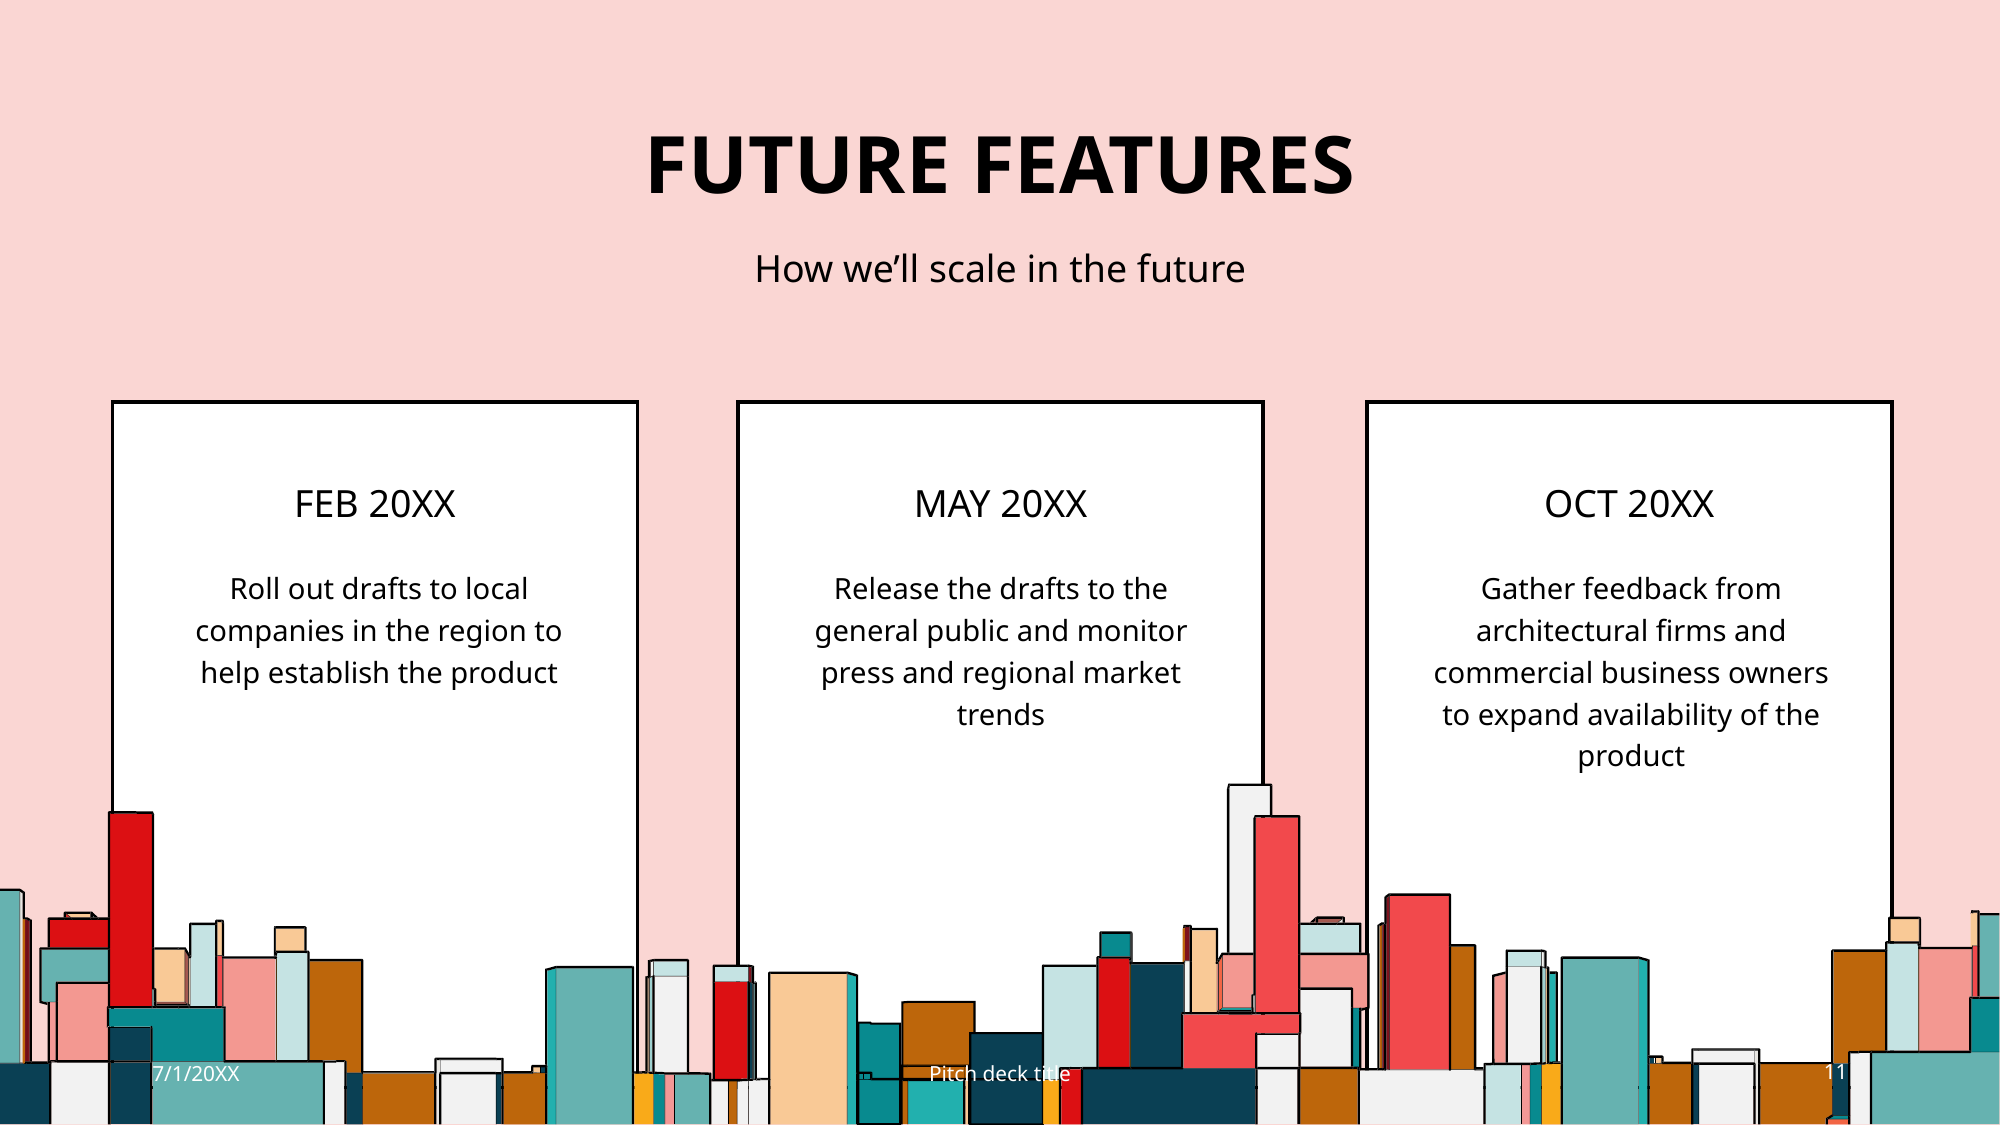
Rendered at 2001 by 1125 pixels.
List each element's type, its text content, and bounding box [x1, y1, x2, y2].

list MAY 20XX [736, 400, 1265, 825]
title Future features [257, 115, 1743, 221]
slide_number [137, 1042, 588, 1103]
slide_number 11 [1412, 1042, 1863, 1103]
list Roll out drafts to local companies in the region to help establish the product [154, 556, 605, 797]
footer Pitch deck title [662, 1042, 1338, 1103]
list Release the drafts to the general public and monitor press and regional market trends [776, 556, 1227, 797]
list FEB 20XX [111, 400, 639, 825]
list Gather feedback from architectural firms and commercial business owners to expand availability of the product [1406, 556, 1857, 797]
list How we’ll scale in the future [258, 228, 1743, 293]
list OCT 20XX [1365, 400, 1894, 825]
